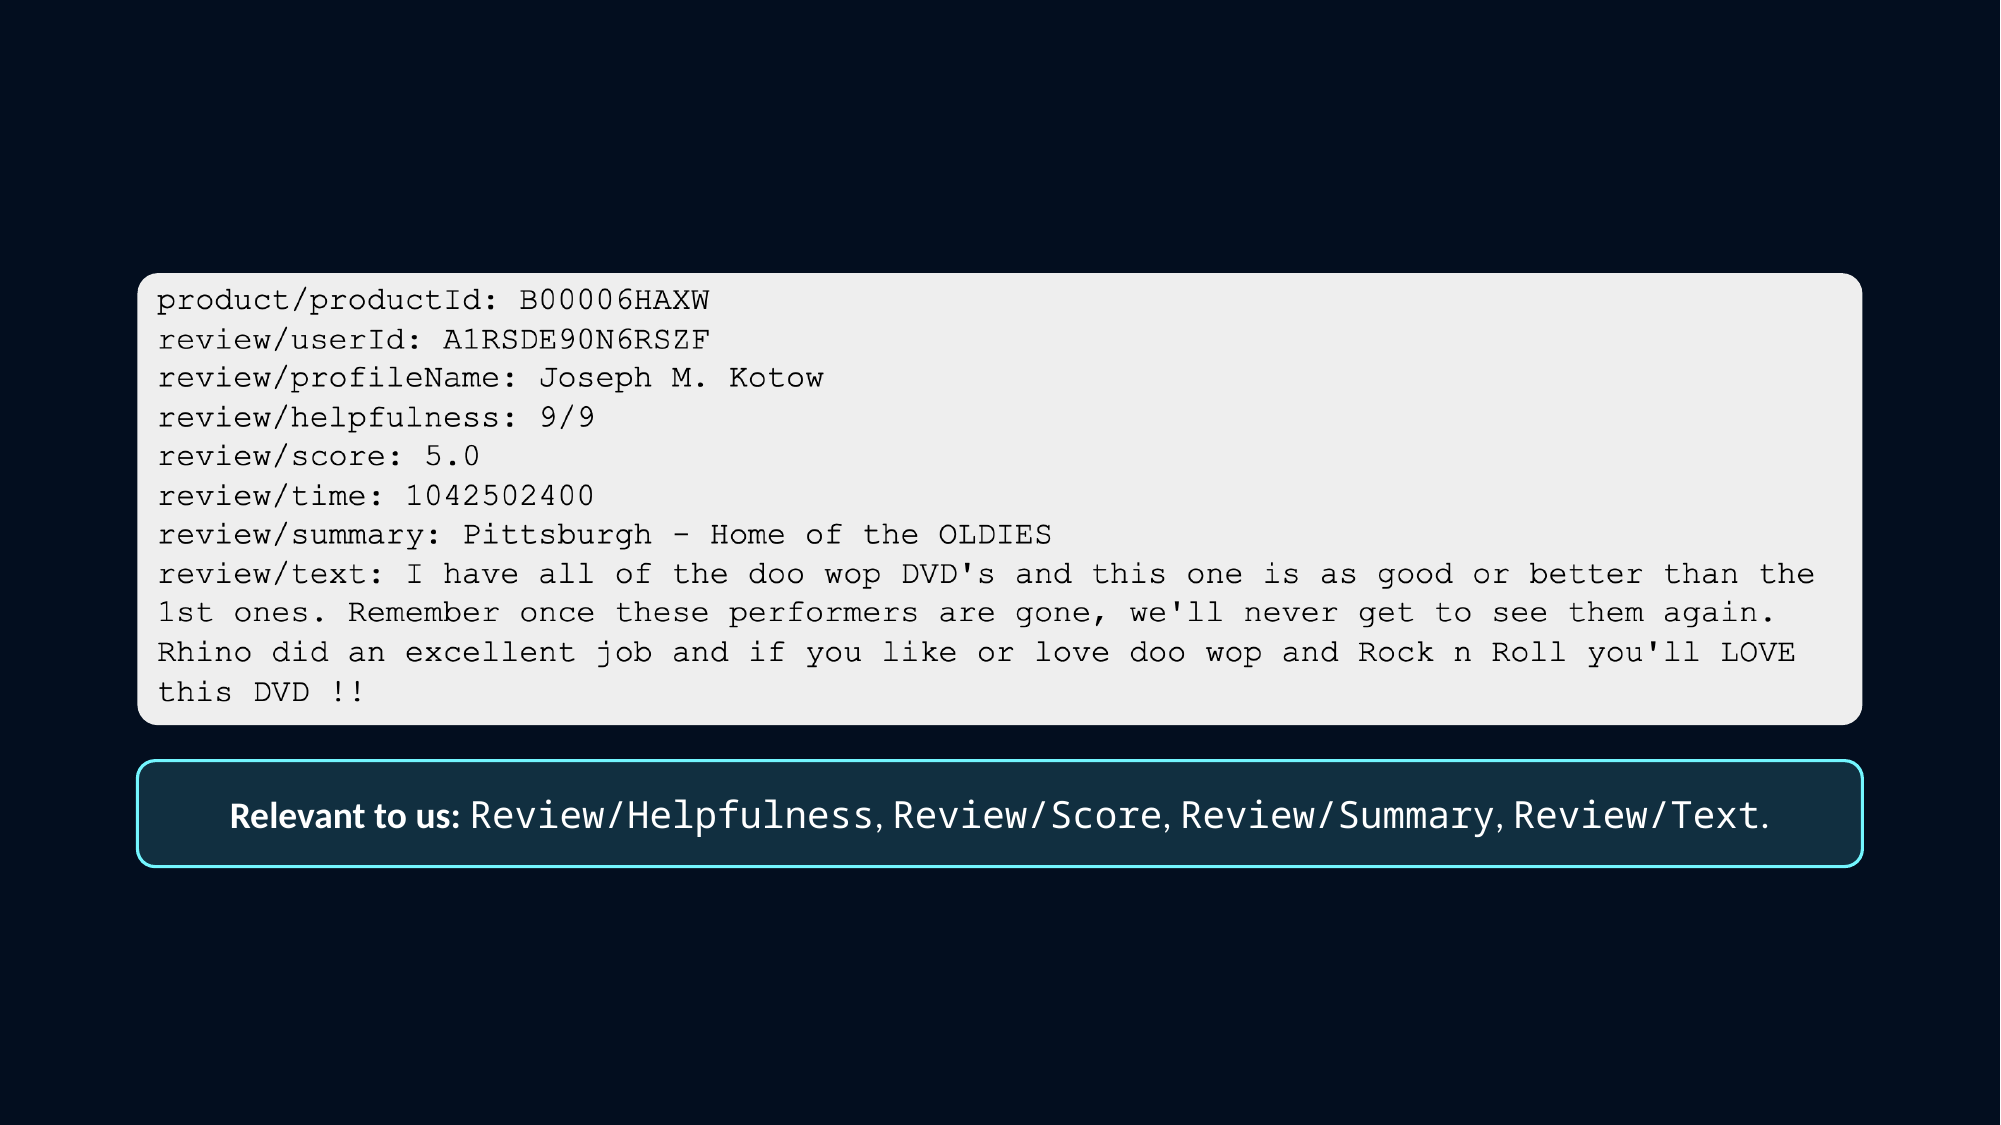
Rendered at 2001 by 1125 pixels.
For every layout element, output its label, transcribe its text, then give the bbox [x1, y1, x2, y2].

picture [137, 273, 1863, 726]
text_box Relevant to us: Review/Helpfulness, Review/Score, Review/Summary, Review/Text. [136, 759, 1864, 868]
